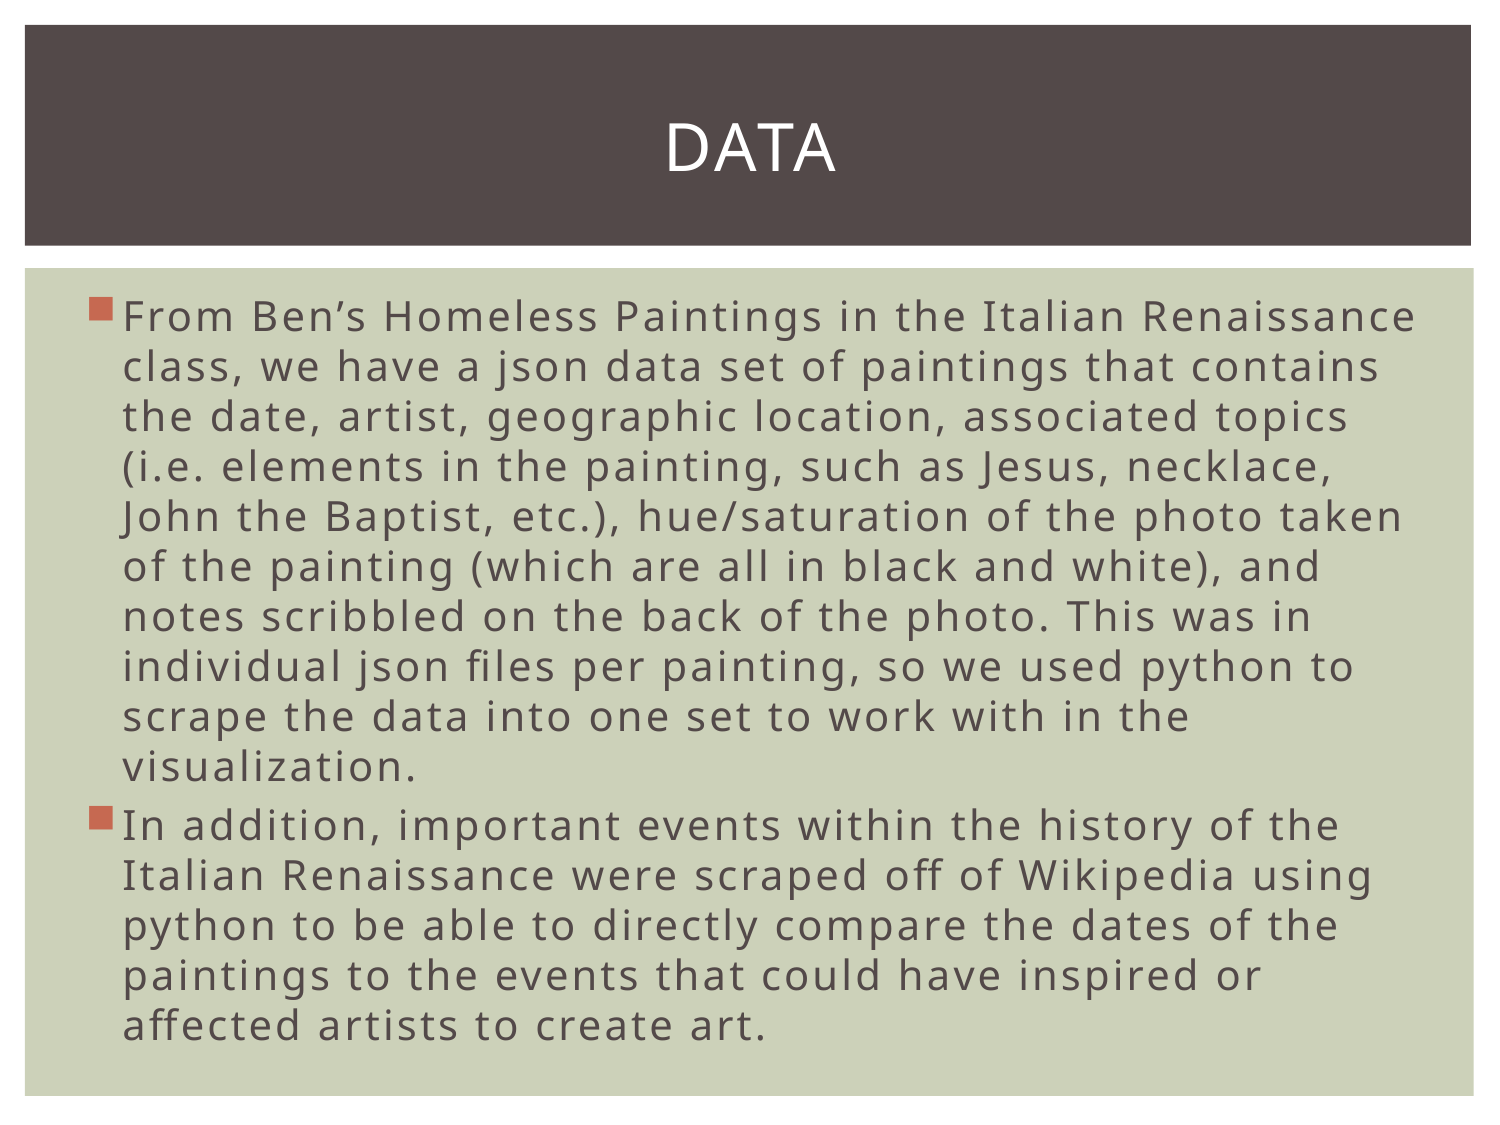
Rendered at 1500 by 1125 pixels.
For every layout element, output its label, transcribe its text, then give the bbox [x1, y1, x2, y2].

list From Ben’s Homeless Paintings in the Italian Renaissance class, we have a json data set of paintings that contains the date, artist, geographic location, associated topics (i.e. elements in the painting, such as Jesus, necklace, John the Baptist, etc.), hue/saturation of the photo taken of the painting (which are all in black and white), and notes scribbled on the back of the photo. This was in individual json files per painting, so we used python to scrape the data into one set to work with in the visualization. In addition, important events within the history of the Italian Renaissance were scraped off of Wikipedia using python to be able to directly compare the dates of the paintings to the events that could have inspired or affected artists to create art. [62, 281, 1442, 1080]
title data [62, 58, 1438, 232]
